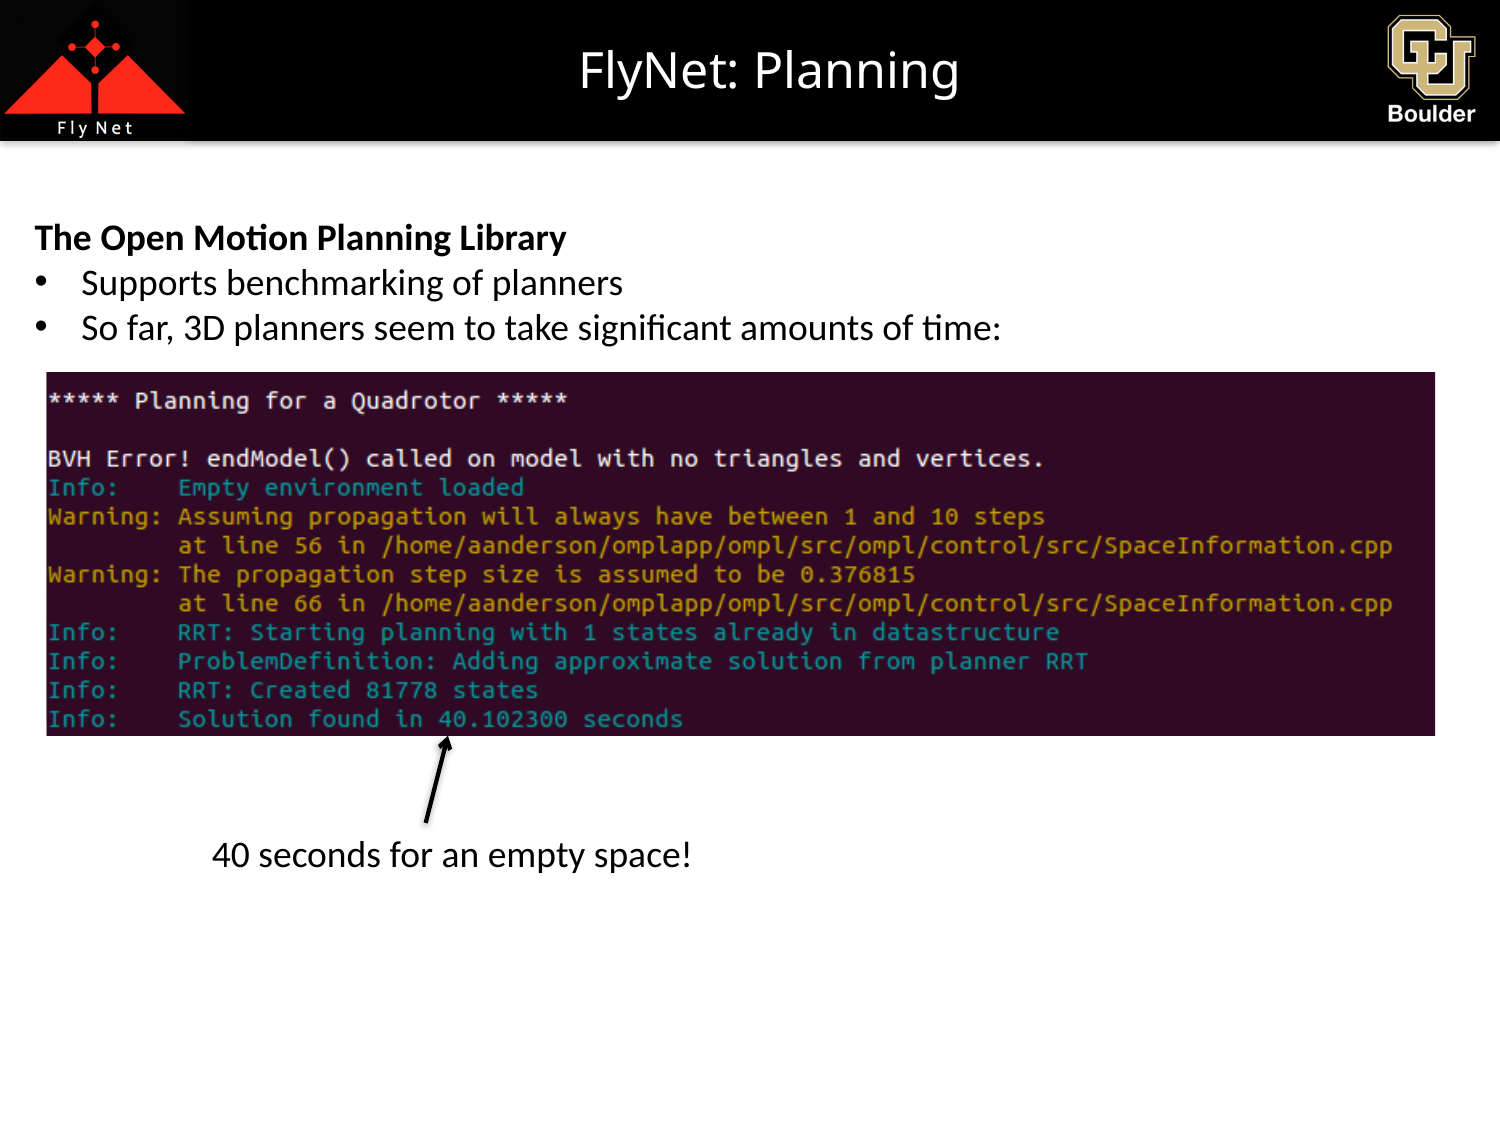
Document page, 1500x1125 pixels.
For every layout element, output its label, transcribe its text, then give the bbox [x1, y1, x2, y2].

picture [46, 372, 1436, 736]
text_box 40 seconds for an empty space! [197, 822, 798, 883]
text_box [0, 0, 1500, 139]
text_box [425, 735, 449, 824]
text_box The Open Motion Planning Library Supports benchmarking of planners So far, 3D planners seem to take significant amounts of time: [19, 205, 1436, 491]
